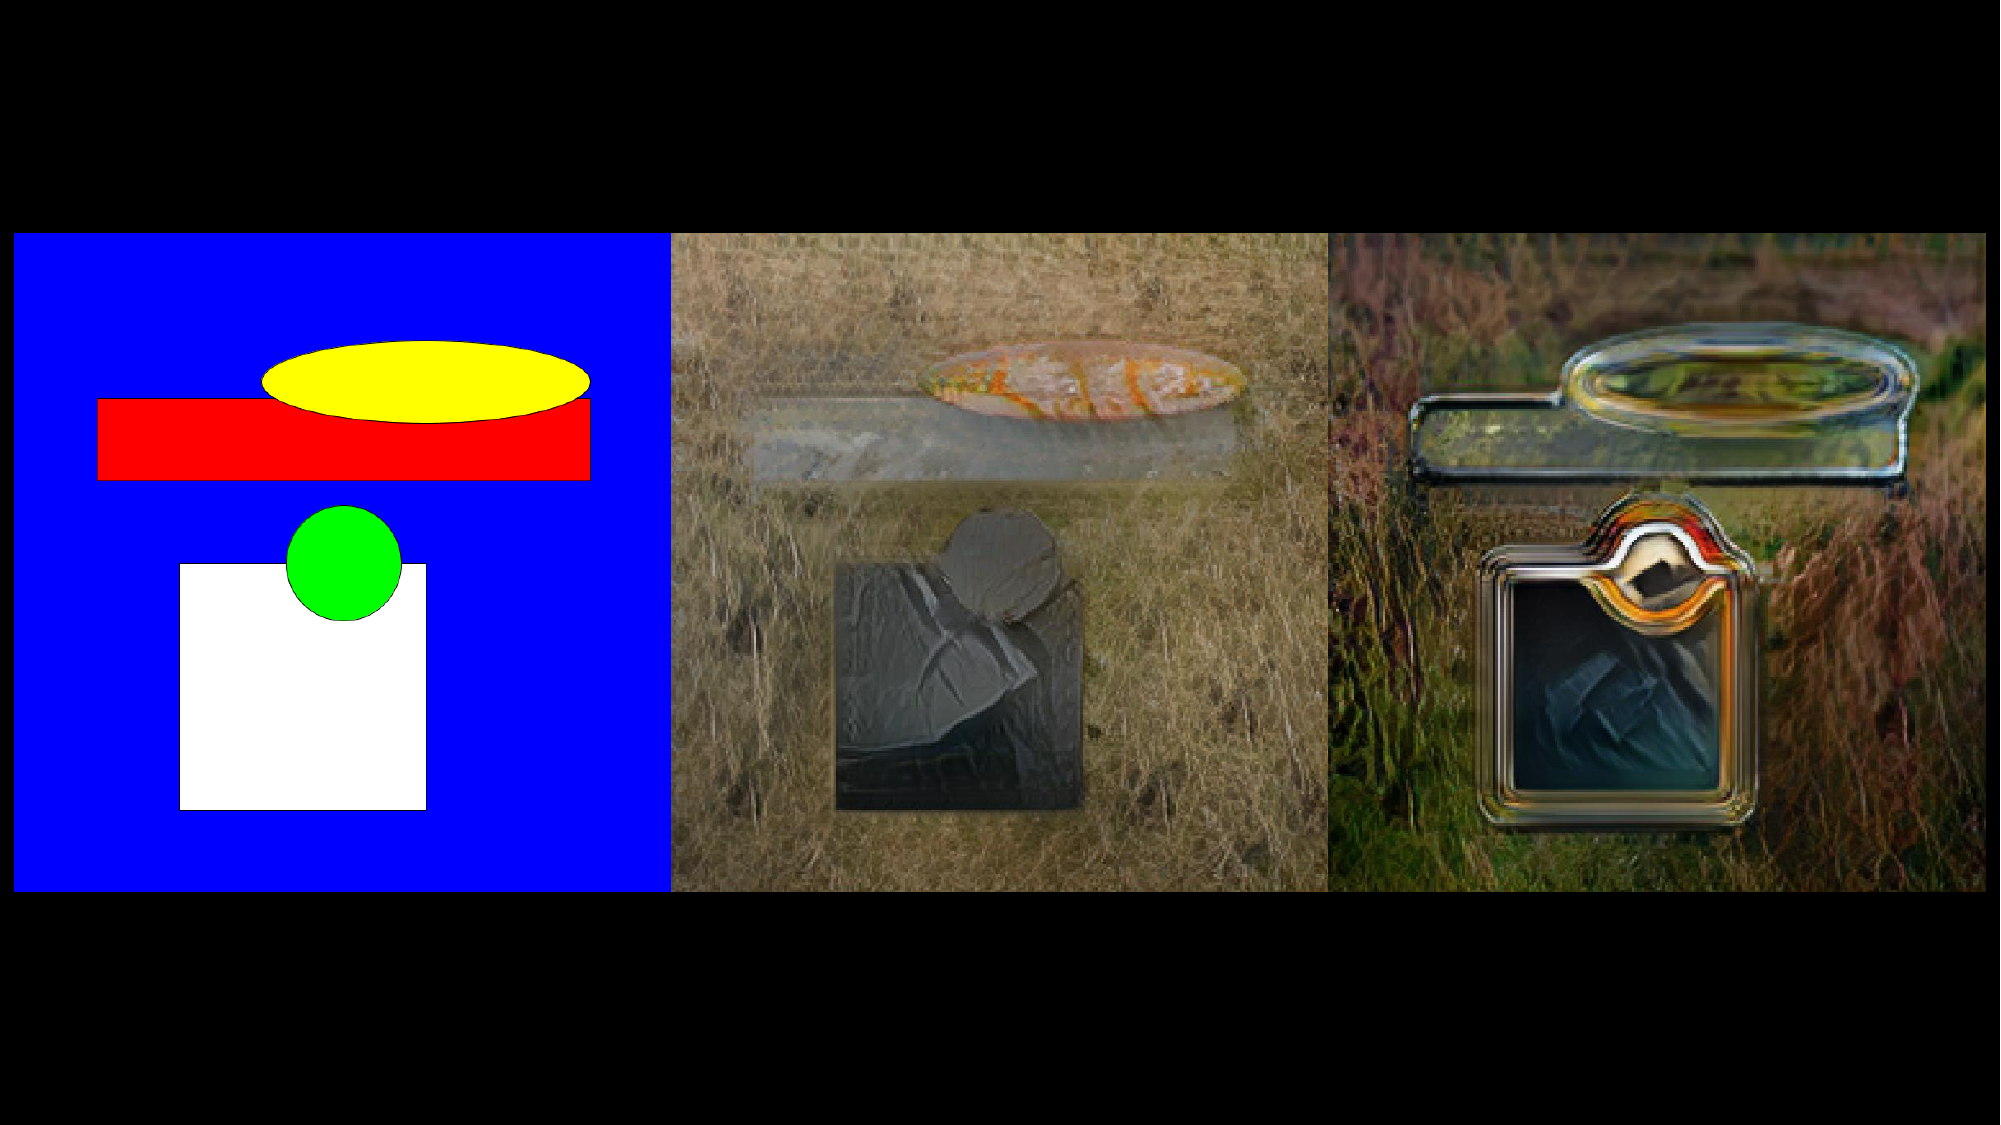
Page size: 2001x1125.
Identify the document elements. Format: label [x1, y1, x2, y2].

list [671, 233, 1328, 892]
picture [1328, 233, 1986, 892]
list [13, 233, 671, 892]
